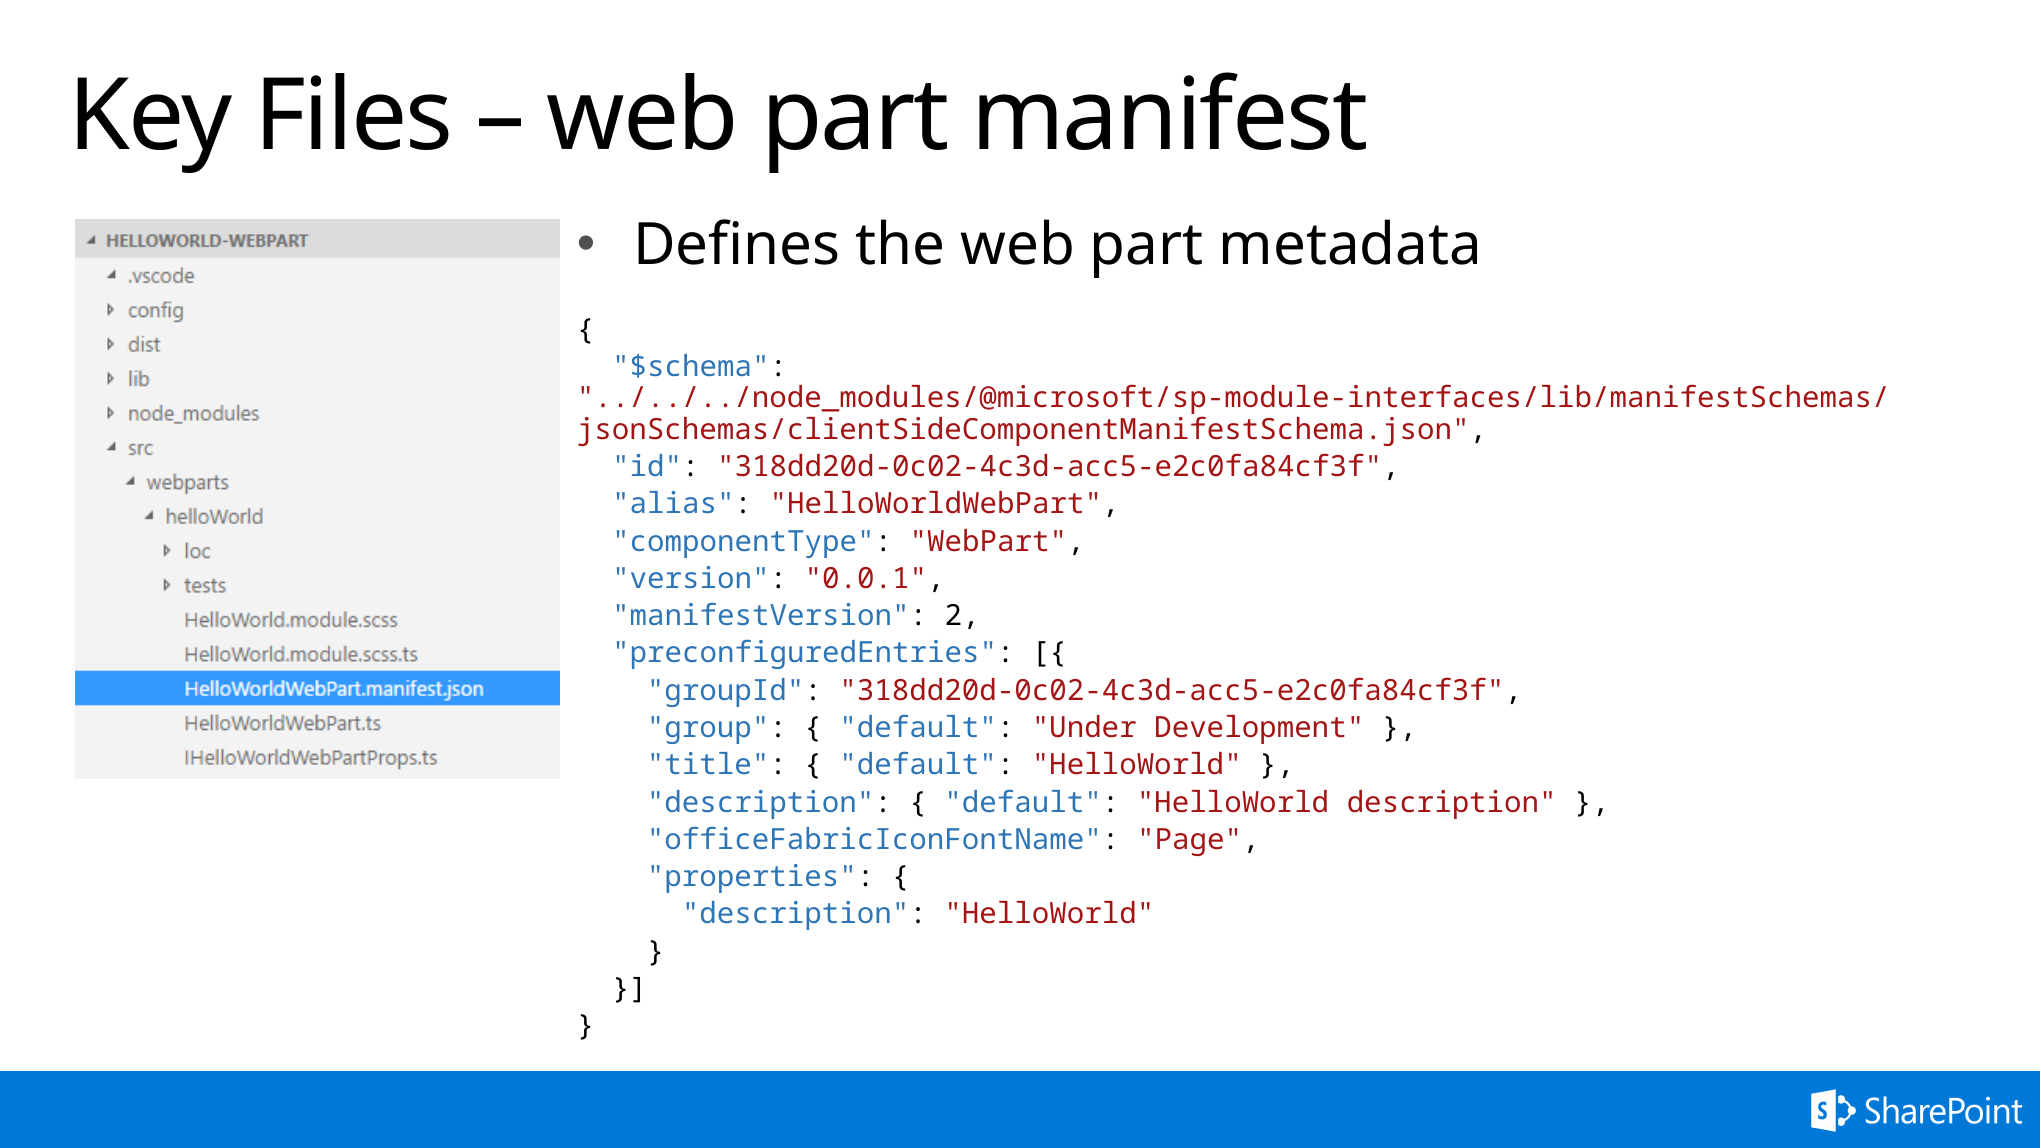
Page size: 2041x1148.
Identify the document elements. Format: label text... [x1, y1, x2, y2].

picture [1793, 1071, 2040, 1148]
picture [74, 219, 560, 779]
title Key Files – web part manifest [45, 48, 1996, 199]
list Defines the web part metadata { "$schema": "../../../node_modules/@microsoft/sp-module-interfaces/lib/manifestSchemas/jsonSchemas/clientSideComponentManifestSchema.json", "id": "318dd20d-0c02-4c3d-acc5-e2c0fa84cf3f", "alias": "HelloWorldWebPart", "componentType": "WebPart", "version": "0.0.1", "manifestVersion": 2, "preconfiguredEntries": [{ "groupId": "318dd20d-0c02-4c3d-acc5-e2c0fa84cf3f", "group": { "default": "Under Development" }, "title": { "default": "HelloWorld" }, "description": { "default": "HelloWorld description" }, "officeFabricIconFontName": "Page", "properties": { "description": "HelloWorld" } }] } [552, 199, 1995, 1057]
